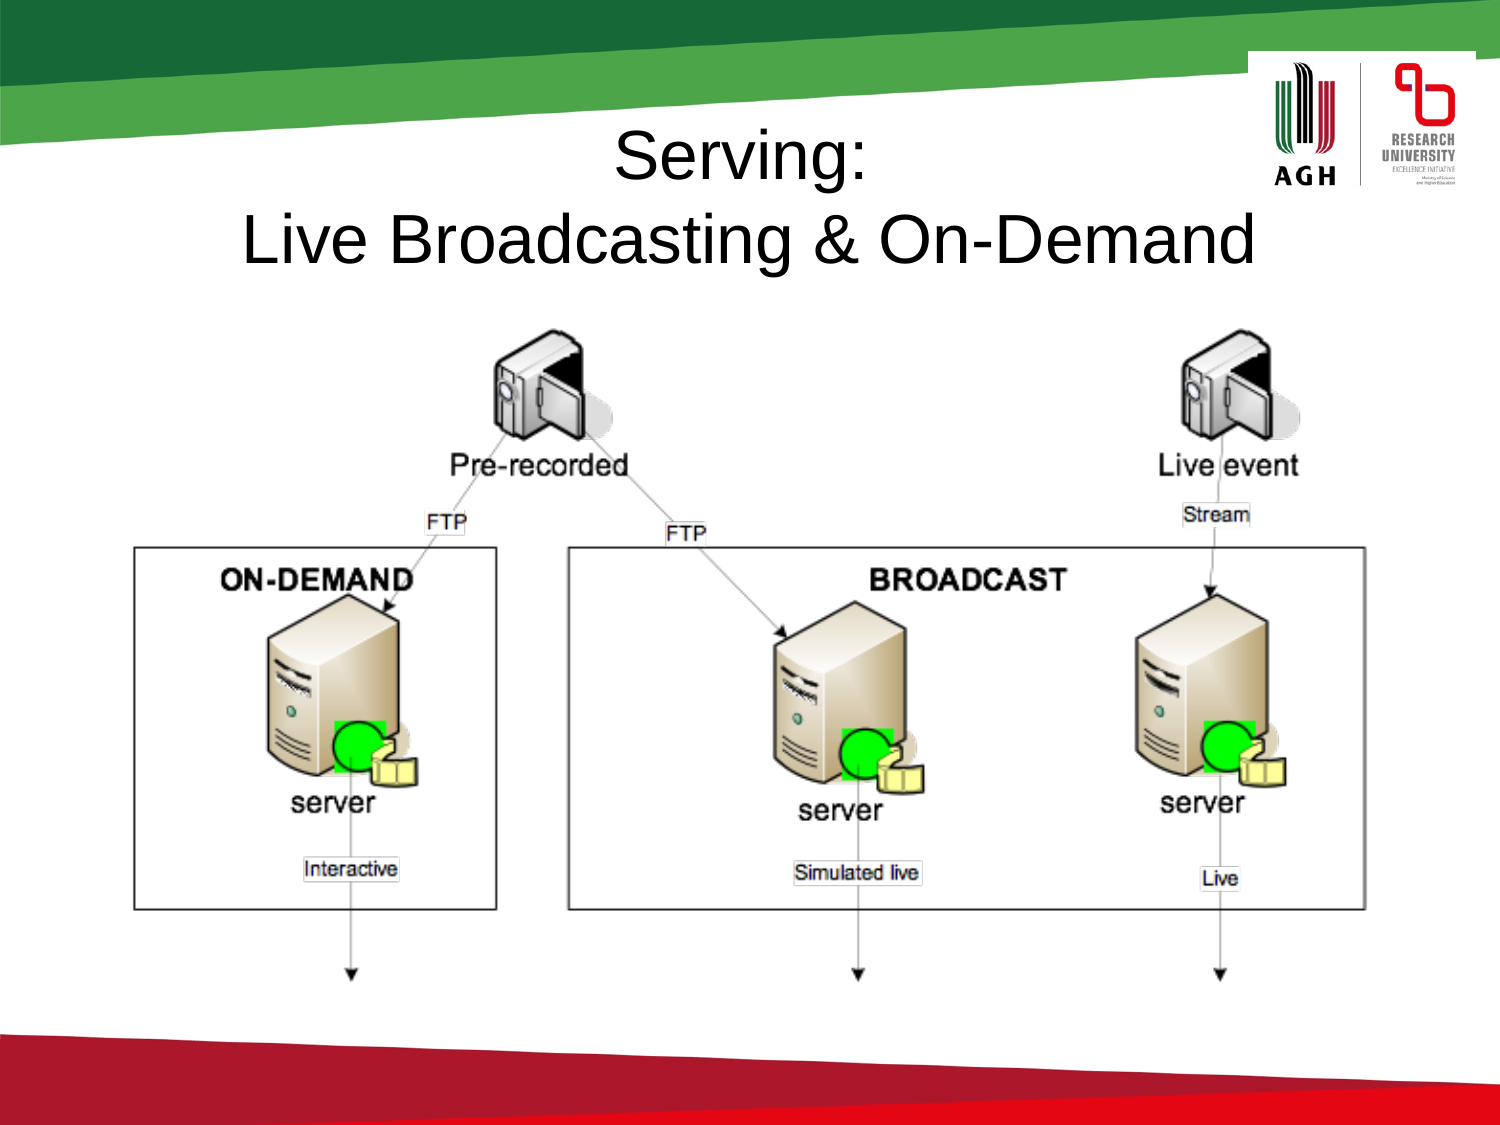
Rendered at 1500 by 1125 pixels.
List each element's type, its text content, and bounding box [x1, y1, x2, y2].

picture [0, 0, 1500, 1125]
text_box [52, 1017, 305, 1085]
title Serving: Live Broadcasting & On-Demand [112, 99, 1389, 288]
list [130, 325, 1371, 1002]
